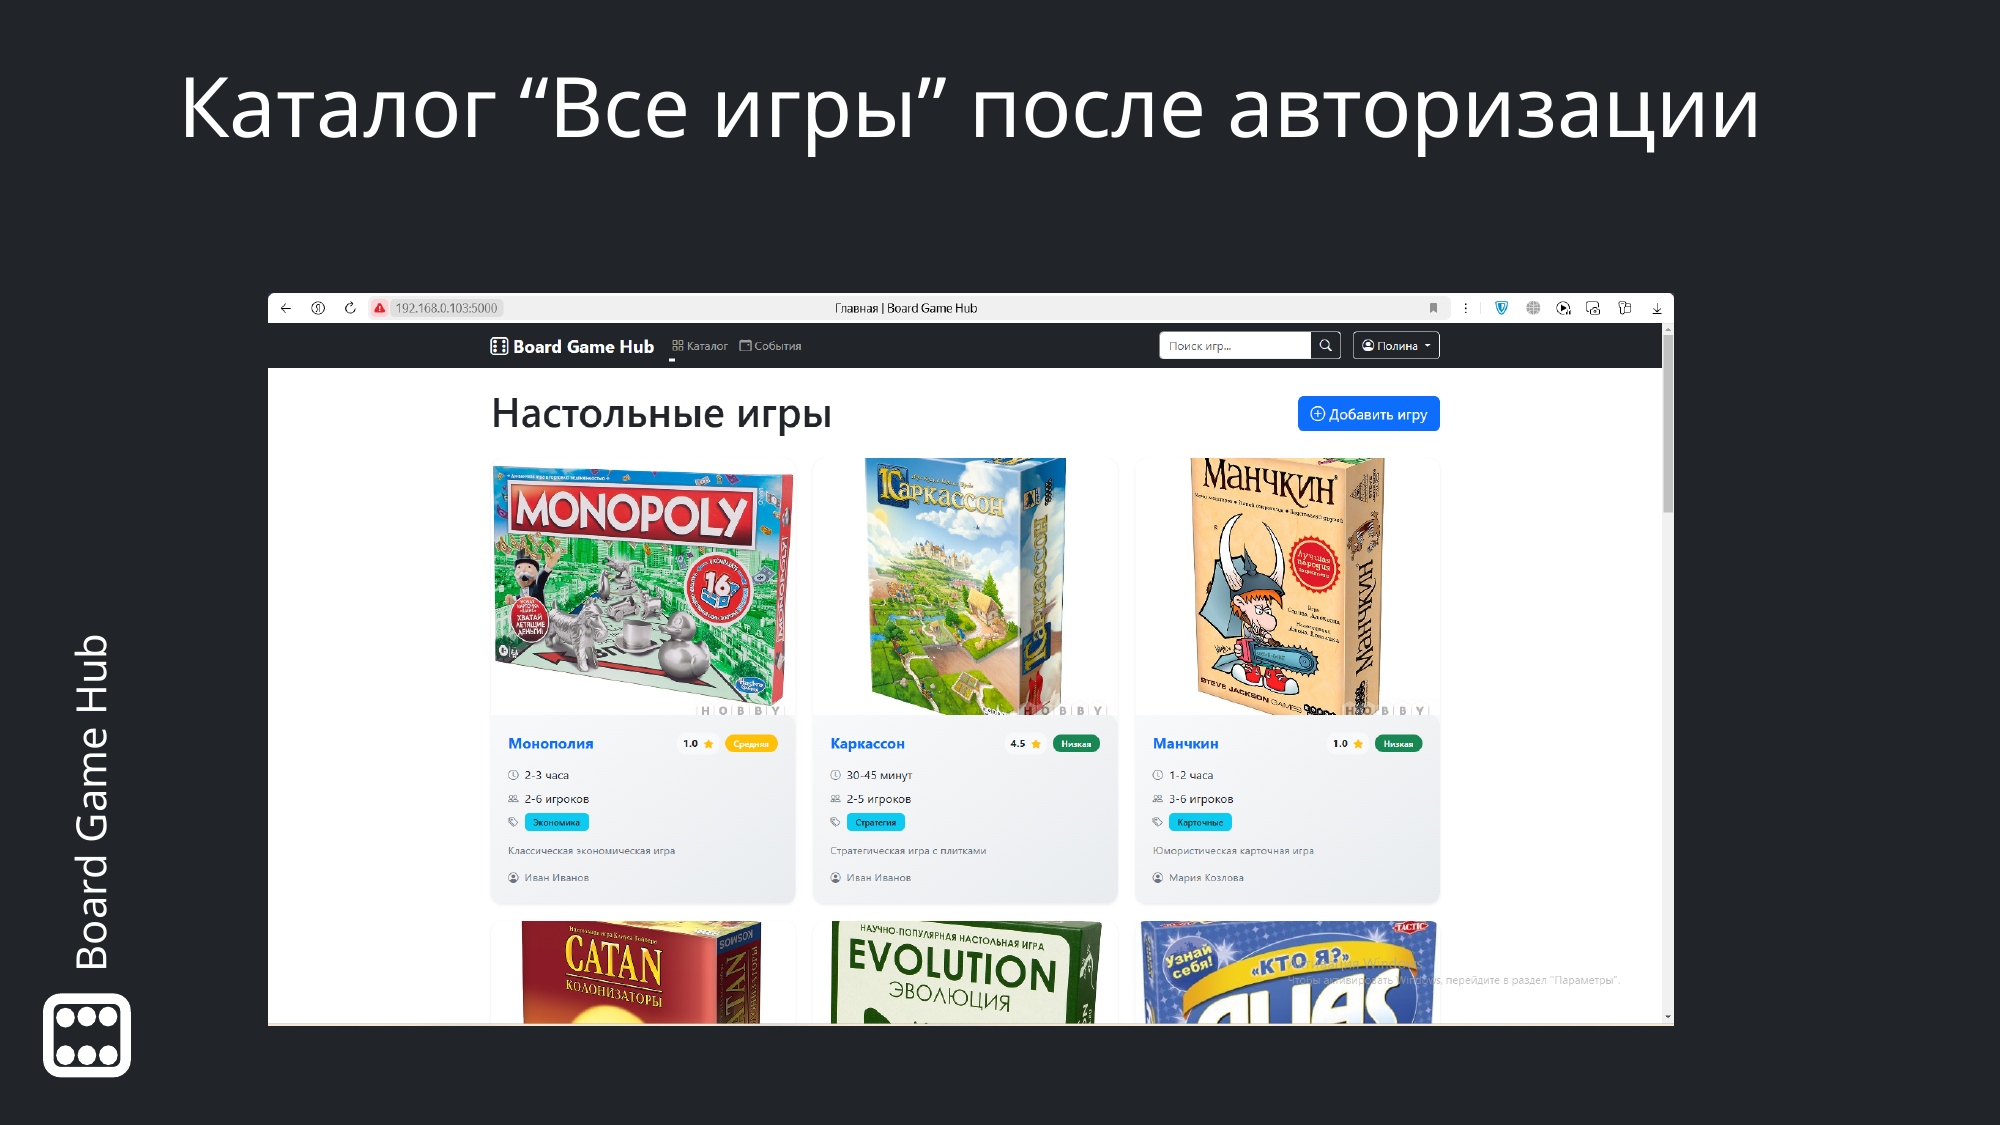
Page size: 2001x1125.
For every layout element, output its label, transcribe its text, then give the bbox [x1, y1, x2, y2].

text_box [0, 779, 268, 857]
picture [268, 293, 1674, 1026]
text_box Каталог “Все игры” после авторизации [57, 47, 1886, 162]
